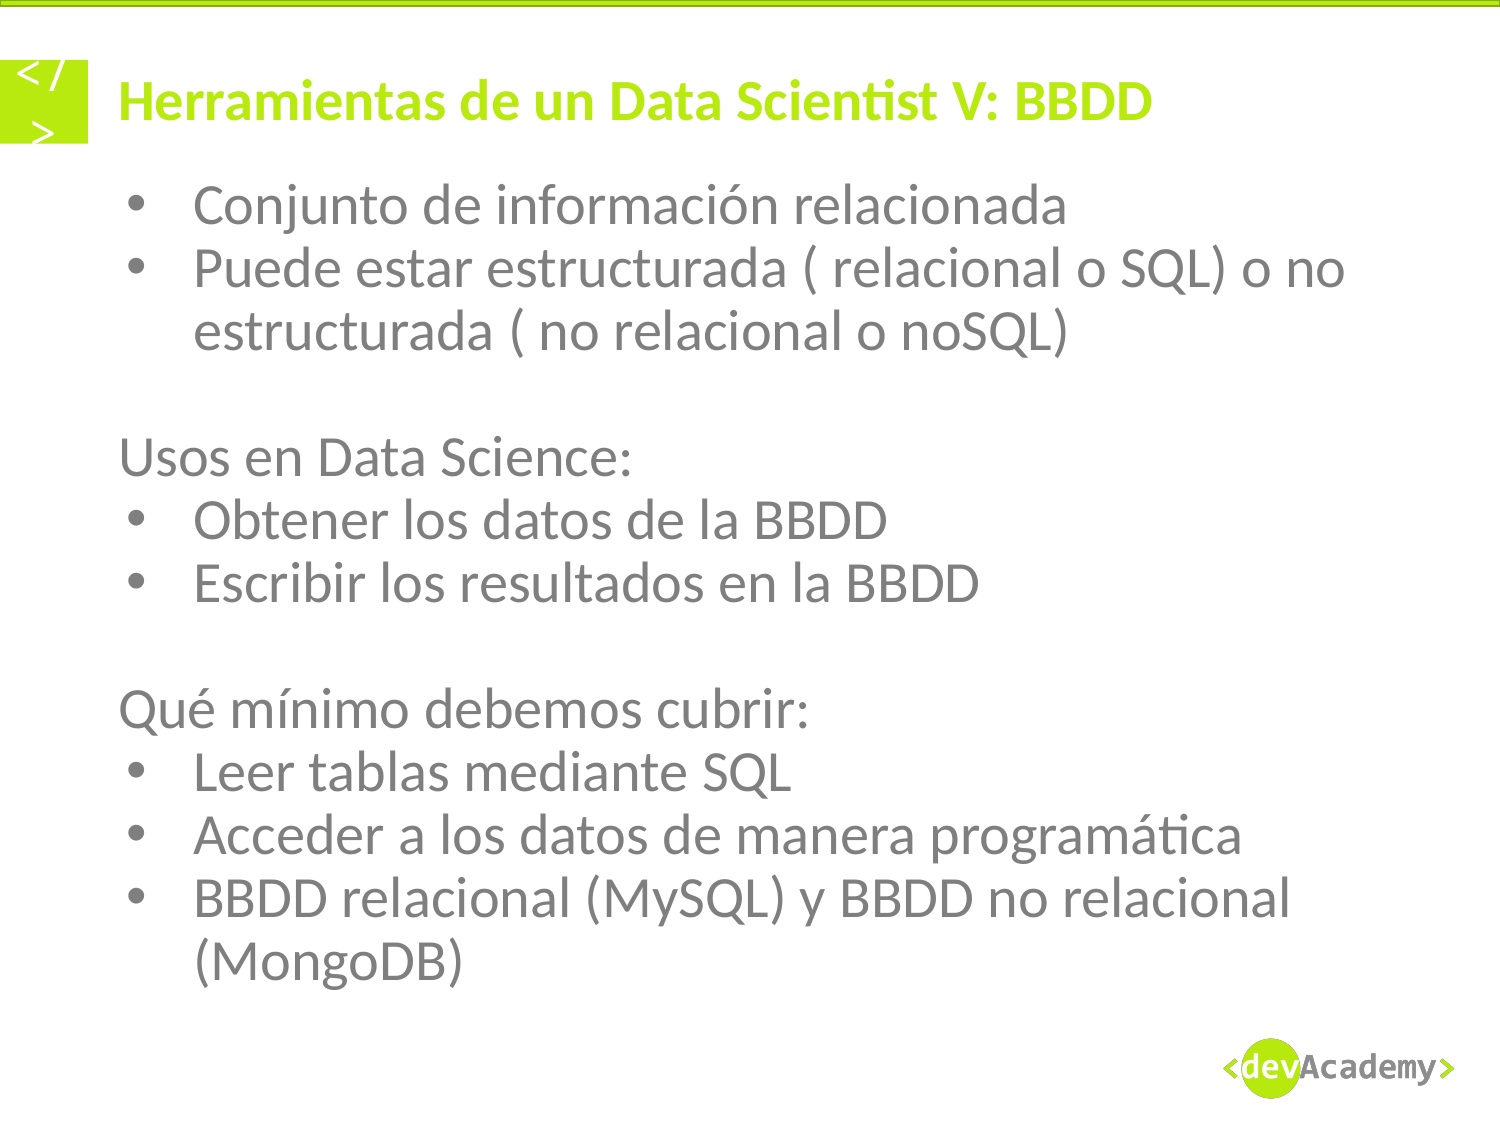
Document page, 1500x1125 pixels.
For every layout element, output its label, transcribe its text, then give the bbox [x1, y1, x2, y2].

picture [1218, 1036, 1458, 1102]
title Herramientas de un Data Scientist V: BBDD [103, 59, 1458, 144]
list Conjunto de información relacionada Puede estar estructurada ( relacional o SQL) o no estructurada ( no relacional o noSQL) Usos en Data Science: Obtener los datos de la BBDD Escribir los resultados en la BBDD Qué mínimo debemos cubrir: Leer tablas mediante SQL Acceder a los datos de manera programática BBDD relacional (MySQL) y BBDD no relacional (MongoDB) [103, 167, 1458, 1014]
